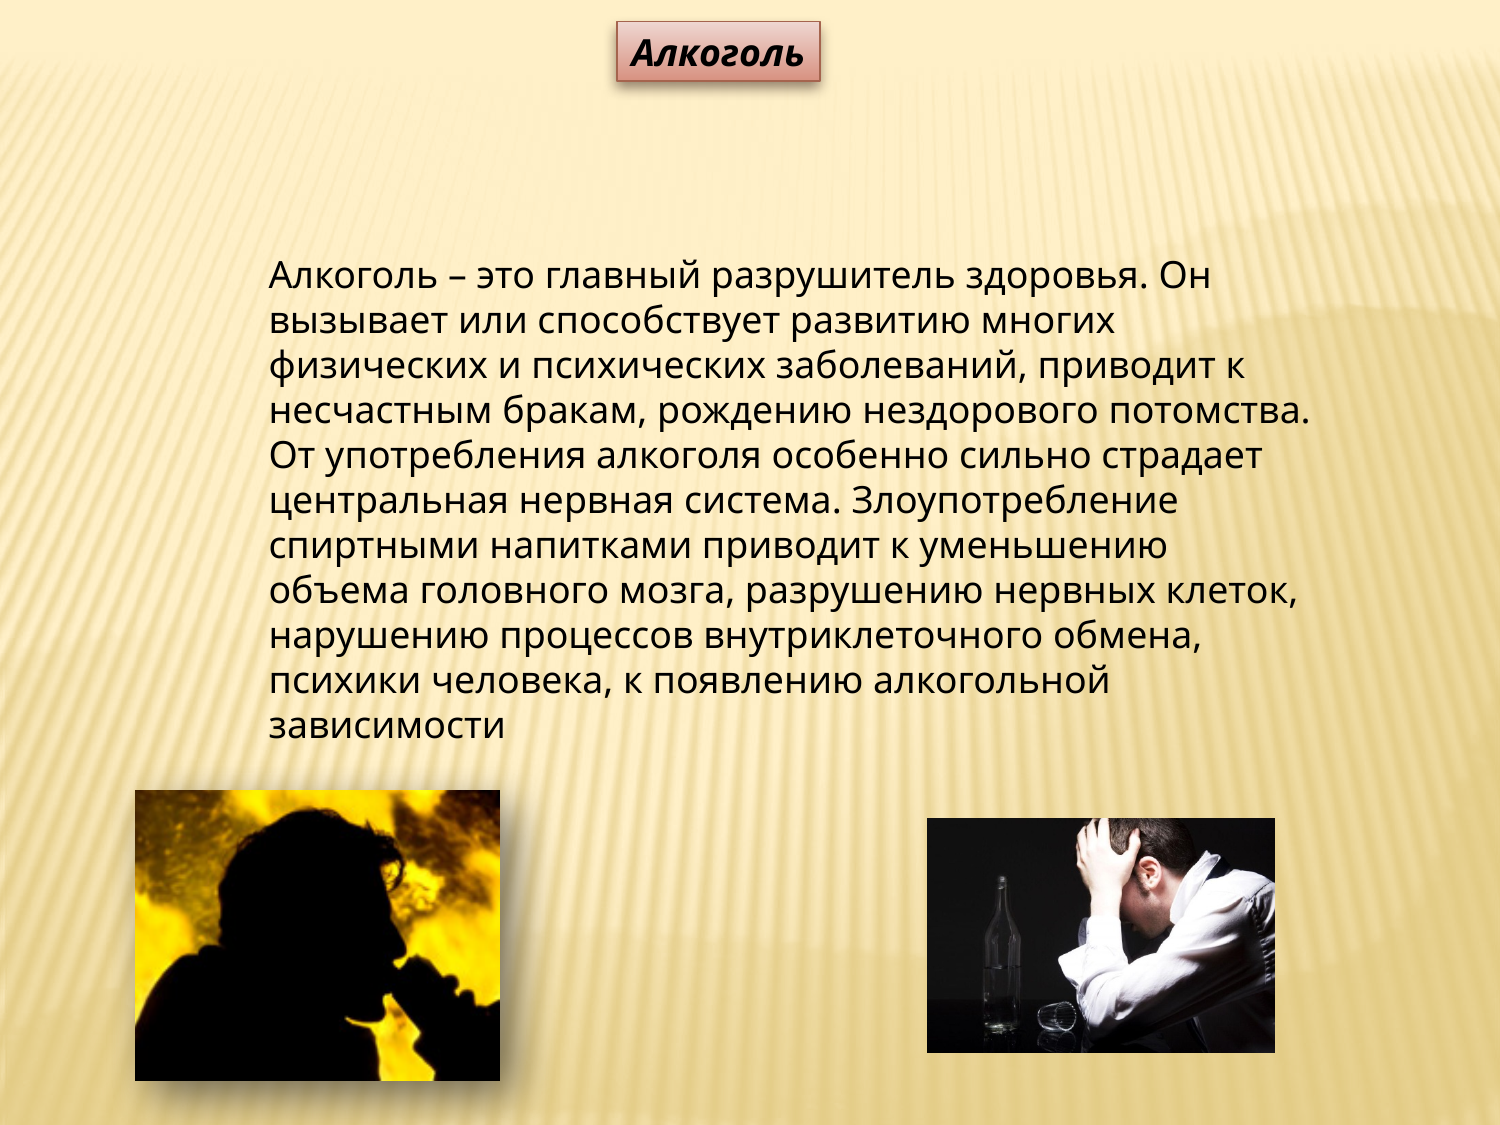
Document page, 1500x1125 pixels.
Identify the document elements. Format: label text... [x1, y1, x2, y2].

picture [926, 817, 1275, 1053]
text_box Алкоголь [616, 21, 821, 82]
text_box Алкоголь – это главный разрушитель здоровья. Он вызывает или способствует развитию многих физических и психических заболеваний, приводит к несчастным бракам, рождению нездорового потомства. От употребления алкоголя особенно сильно страдает центральная нервная система. Злоупотребление спиртными напитками приводит к уменьшению объема головного мозга, разрушению нервных клеток, нарушению процессов внутриклеточного обмена, психики человека, к появлению алкогольной зависимости [253, 243, 1329, 754]
picture [135, 790, 500, 1081]
